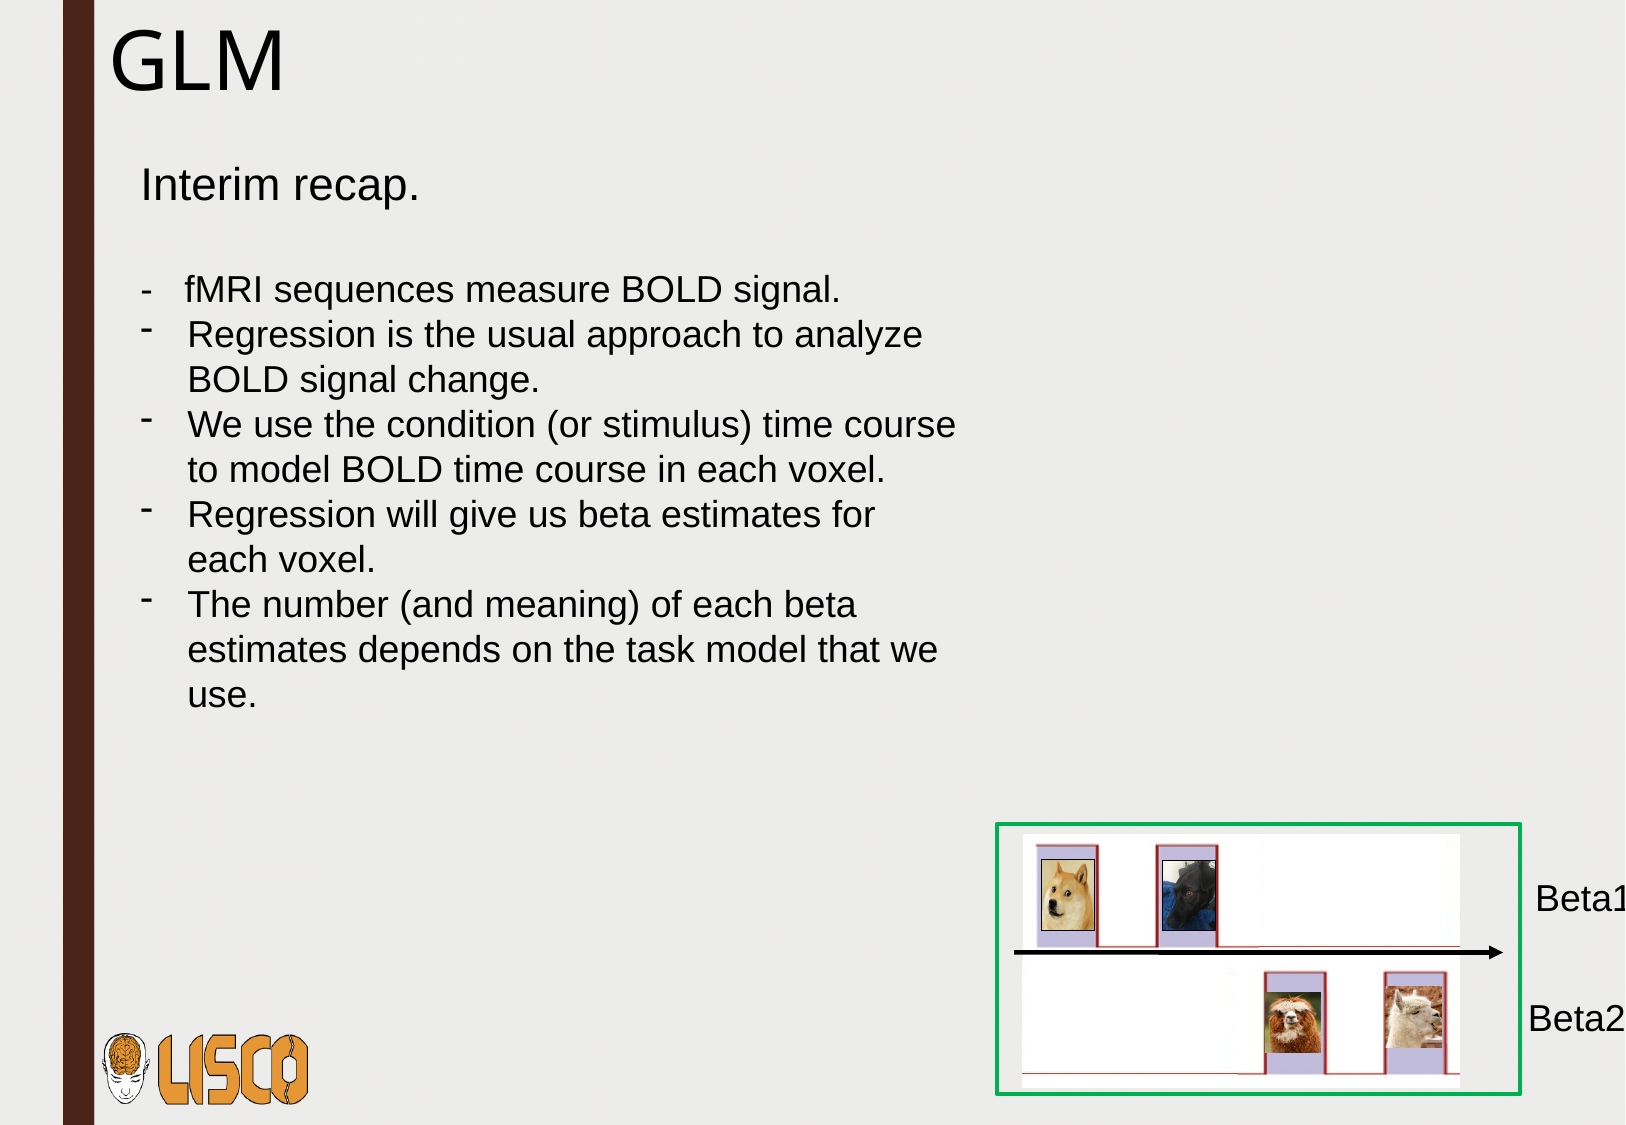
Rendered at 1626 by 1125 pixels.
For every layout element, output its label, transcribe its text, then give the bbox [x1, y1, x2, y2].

text_box Beta1 [1520, 866, 1625, 926]
text_box Interim recap. - fMRI sequences measure BOLD signal. Regression is the usual approach to analyze BOLD signal change. We use the condition (or stimulus) time course to model BOLD time course in each voxel. Regression will give us beta estimates for each voxel. The number (and meaning) of each beta estimates depends on the task model that we use. [124, 122, 977, 795]
text_box GLM [93, 0, 1200, 122]
text_box [1465, 946, 1504, 959]
text_box Beta2 [1513, 986, 1625, 1046]
picture [95, 0, 1626, 1125]
text_box [995, 822, 1522, 1096]
picture [0, 0, 63, 1125]
